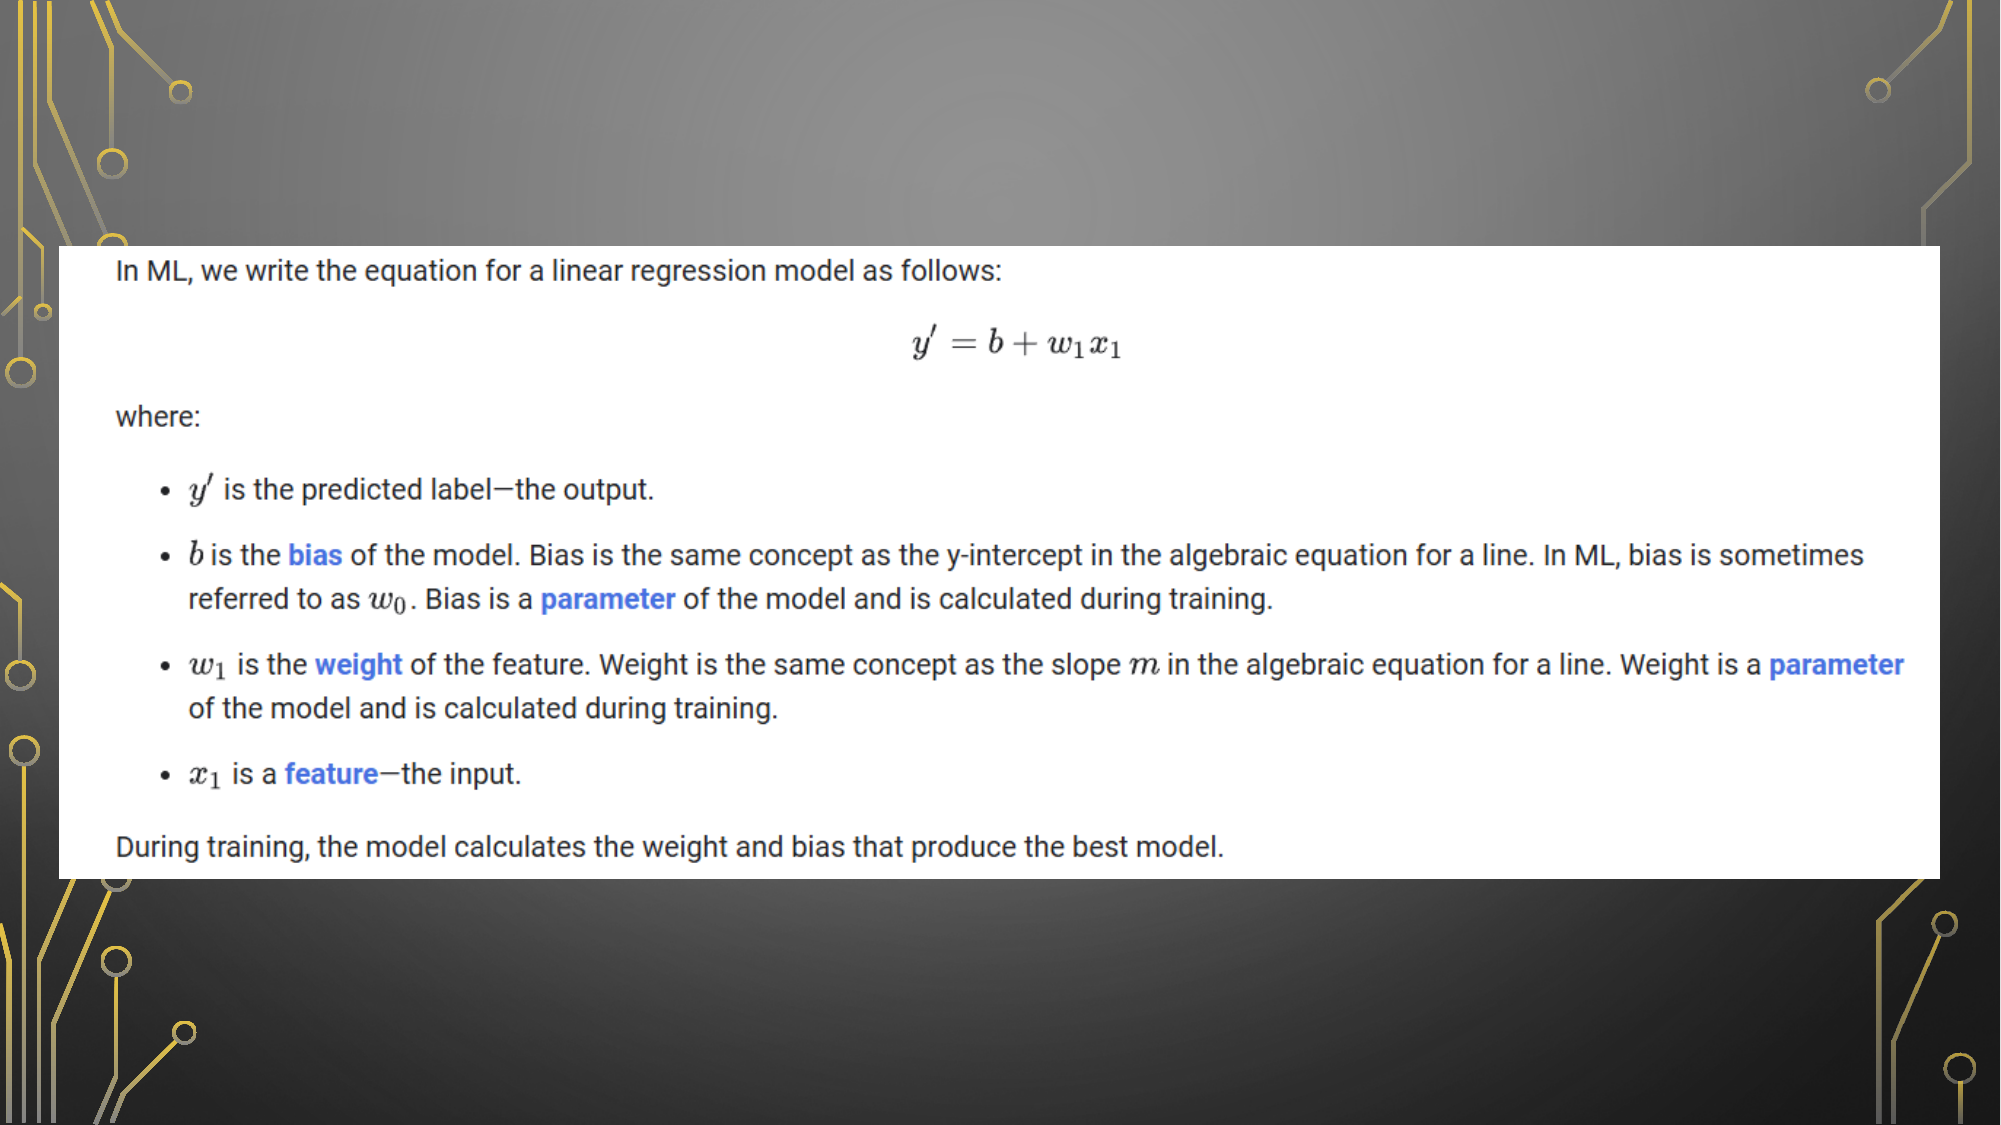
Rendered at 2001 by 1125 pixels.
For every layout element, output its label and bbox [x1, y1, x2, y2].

picture [59, 245, 1941, 880]
